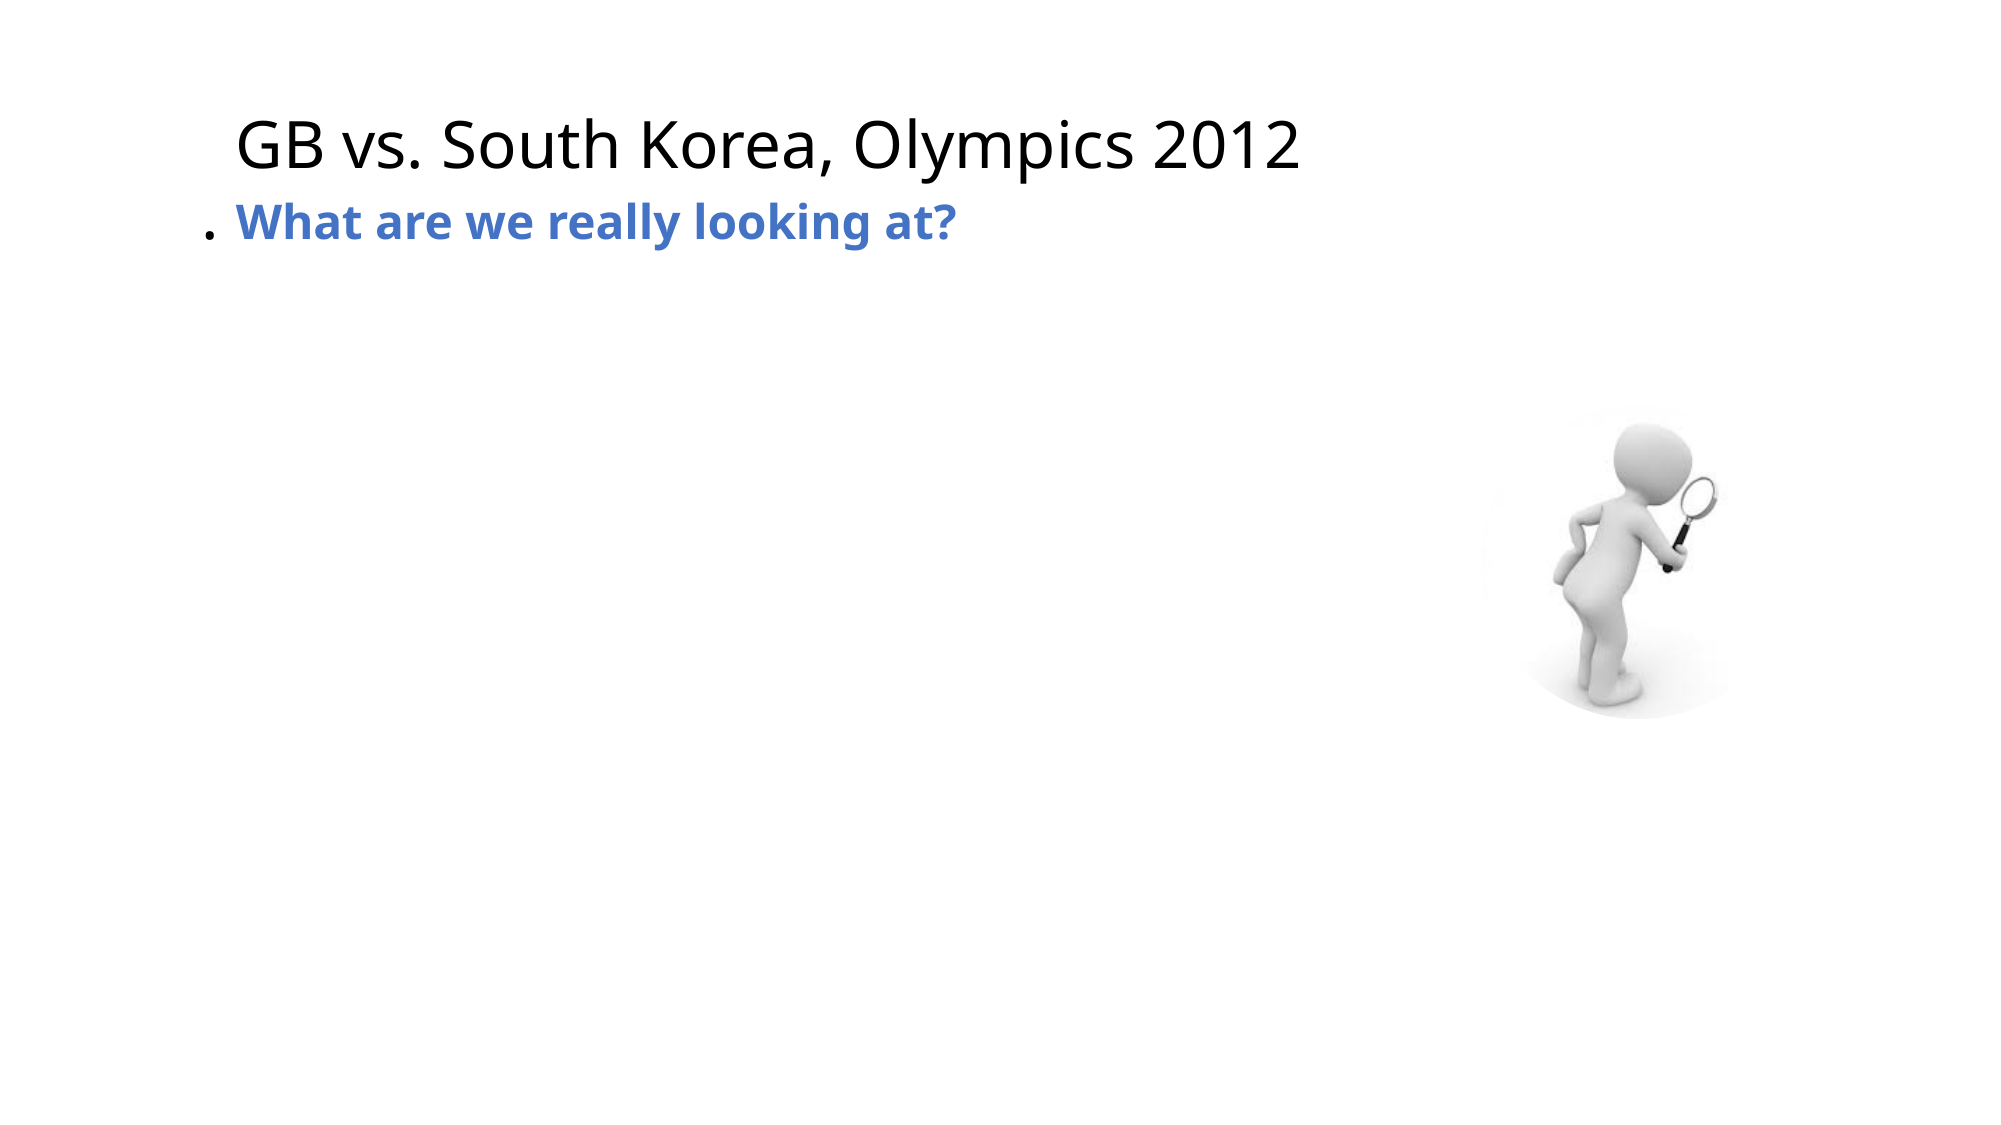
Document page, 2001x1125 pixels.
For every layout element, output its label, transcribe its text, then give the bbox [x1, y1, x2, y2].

title GB vs. South Korea, Olympics 2012 . What are we really looking at? [186, 102, 1413, 321]
picture [1481, 405, 1796, 720]
